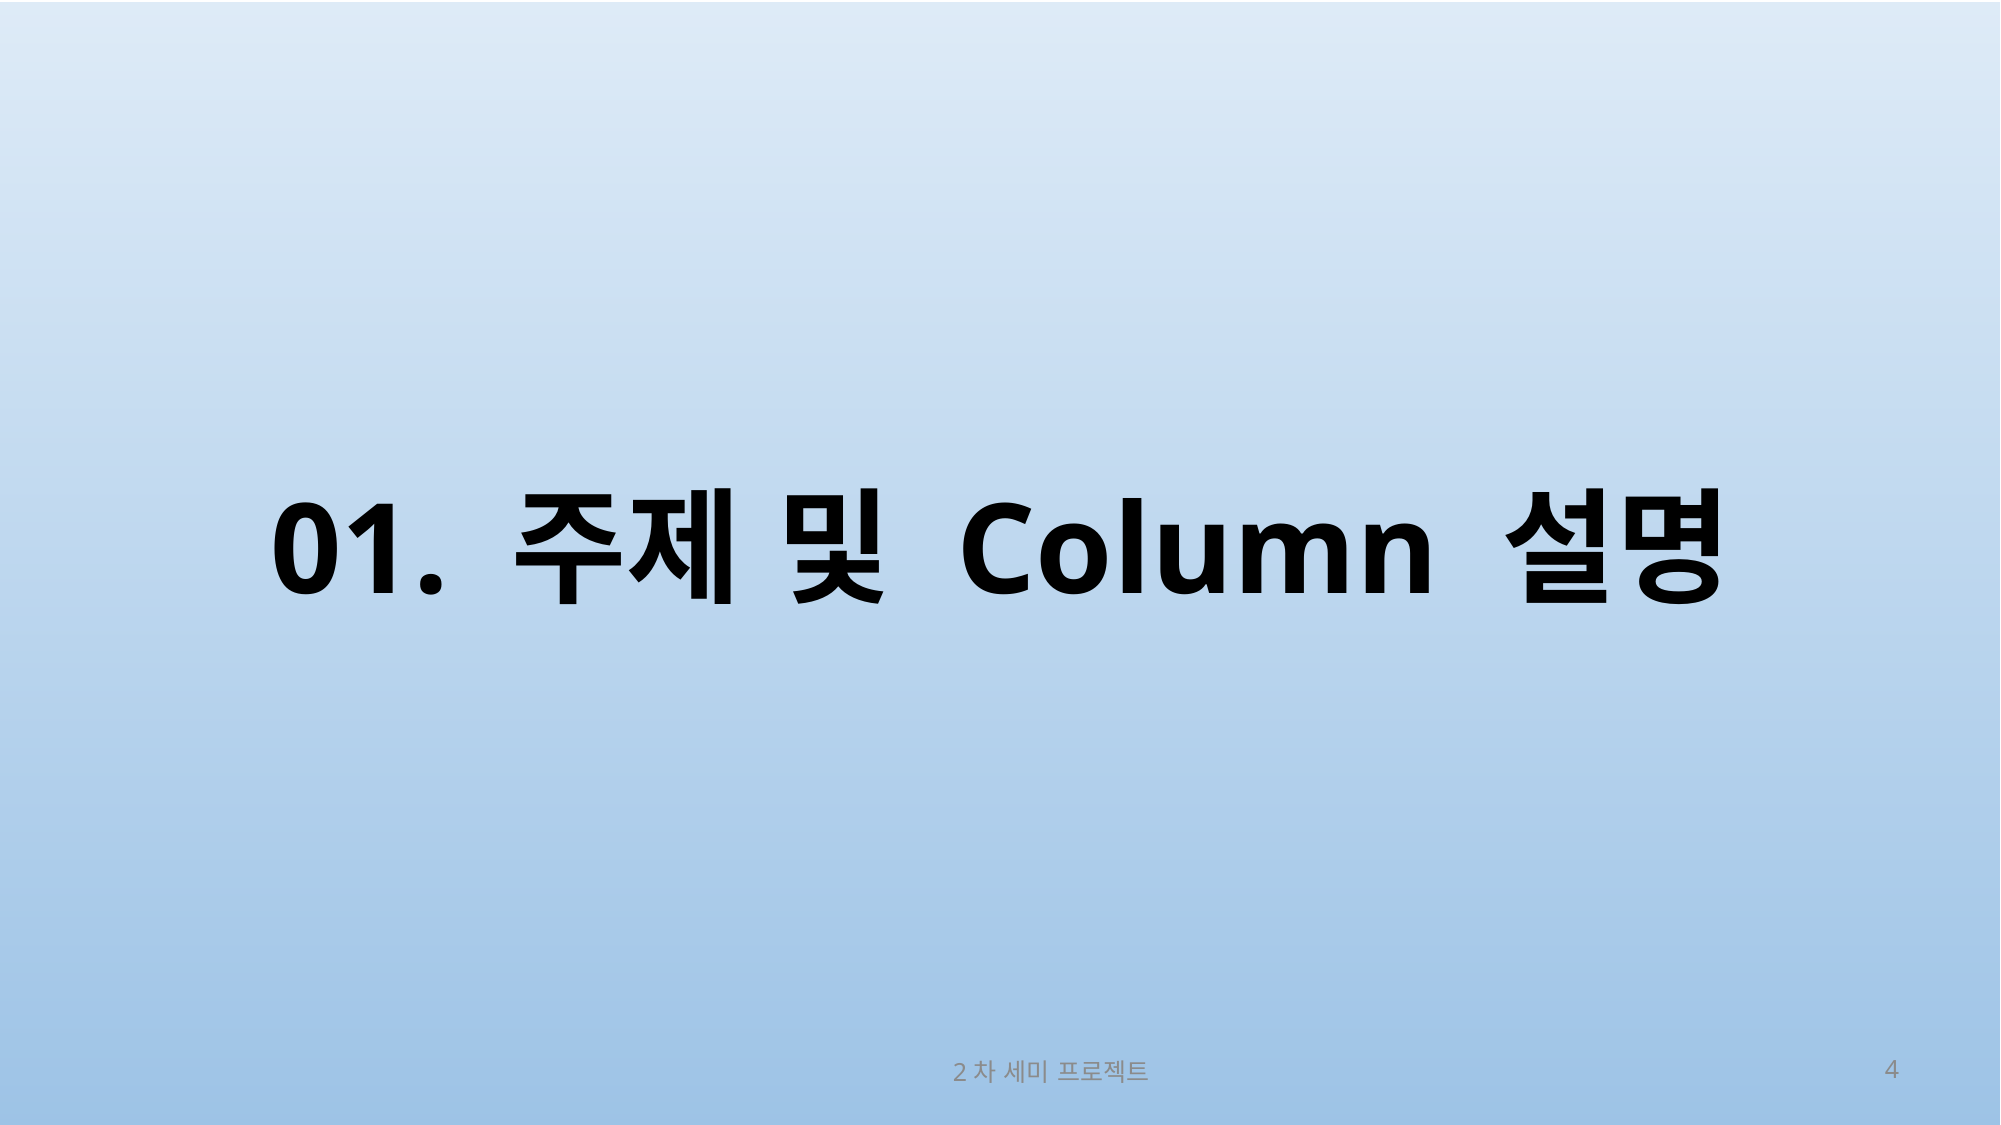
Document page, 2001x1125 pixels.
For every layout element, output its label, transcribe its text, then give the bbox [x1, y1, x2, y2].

footer 2차 세미 프로젝트 [714, 1041, 1389, 1101]
title 01. 주제 및 Column 설명 [87, 79, 1915, 1027]
slide_number 4 [1464, 1041, 1914, 1101]
